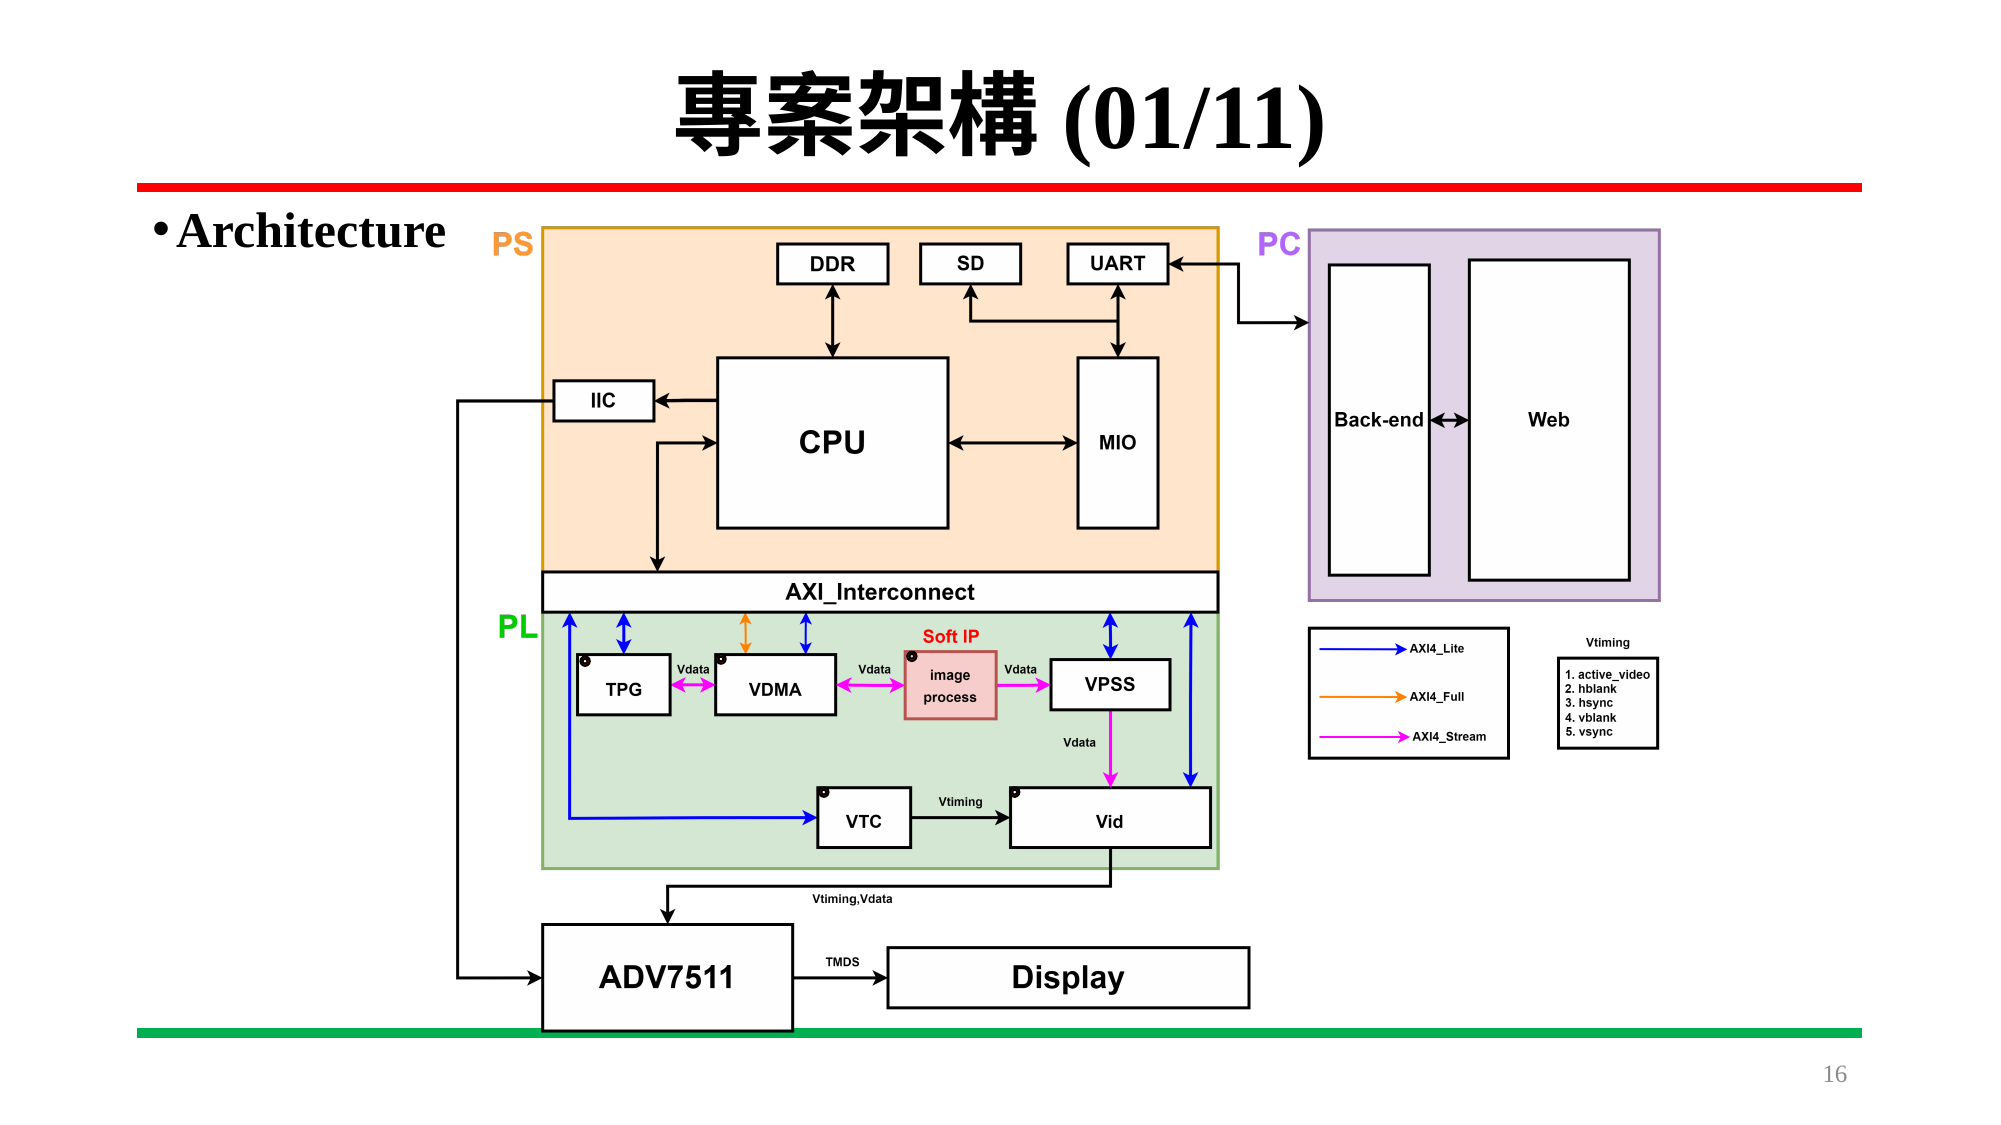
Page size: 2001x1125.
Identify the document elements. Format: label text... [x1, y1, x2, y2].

title 專案架構(01/11) [137, 59, 1863, 178]
picture [439, 216, 1672, 1043]
slide_number 16 [1412, 1042, 1863, 1103]
list Architecture [137, 197, 1863, 1024]
